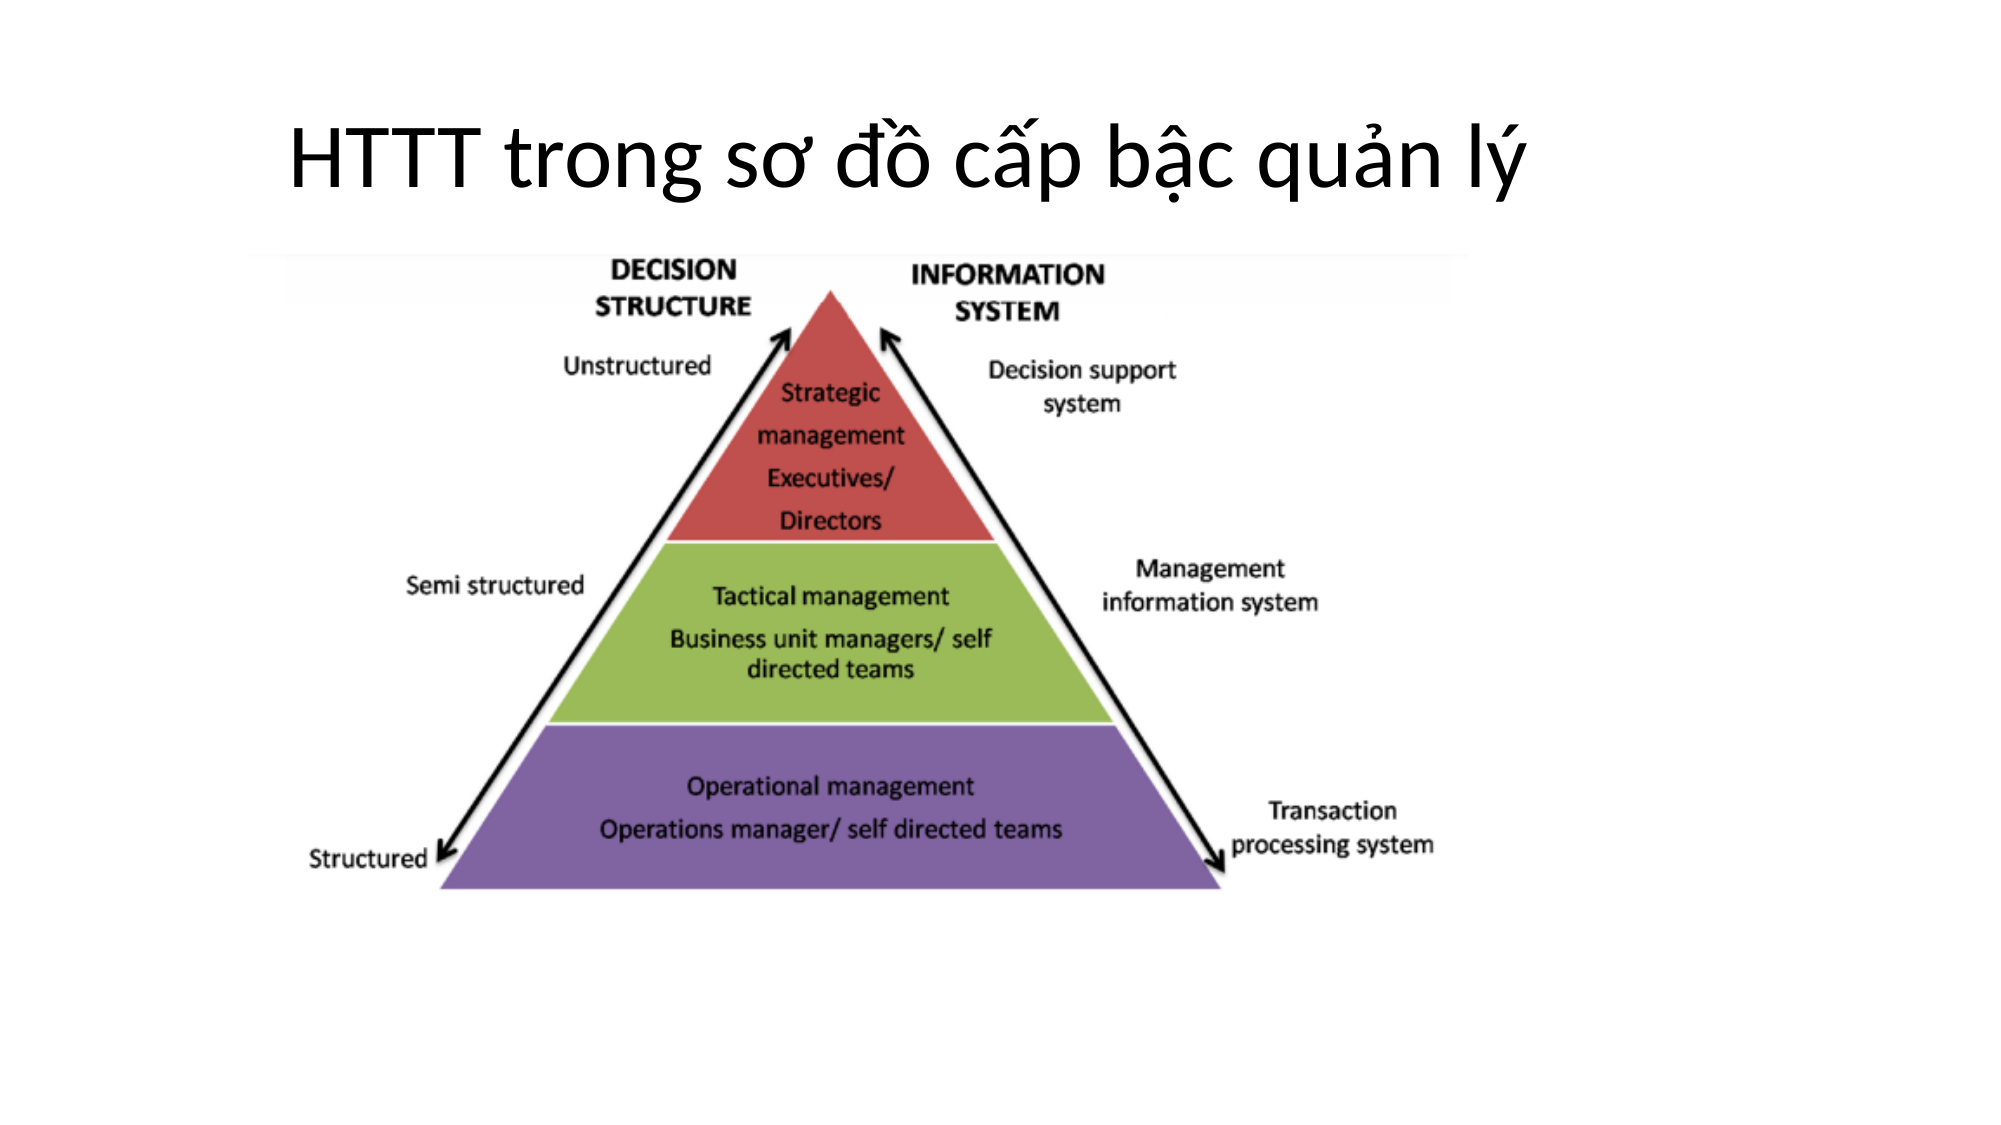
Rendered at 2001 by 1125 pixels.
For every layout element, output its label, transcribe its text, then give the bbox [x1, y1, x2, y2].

title HTTT trong sơ đồ cấp bậc quản lý [273, 49, 1550, 266]
picture [249, 254, 1468, 905]
